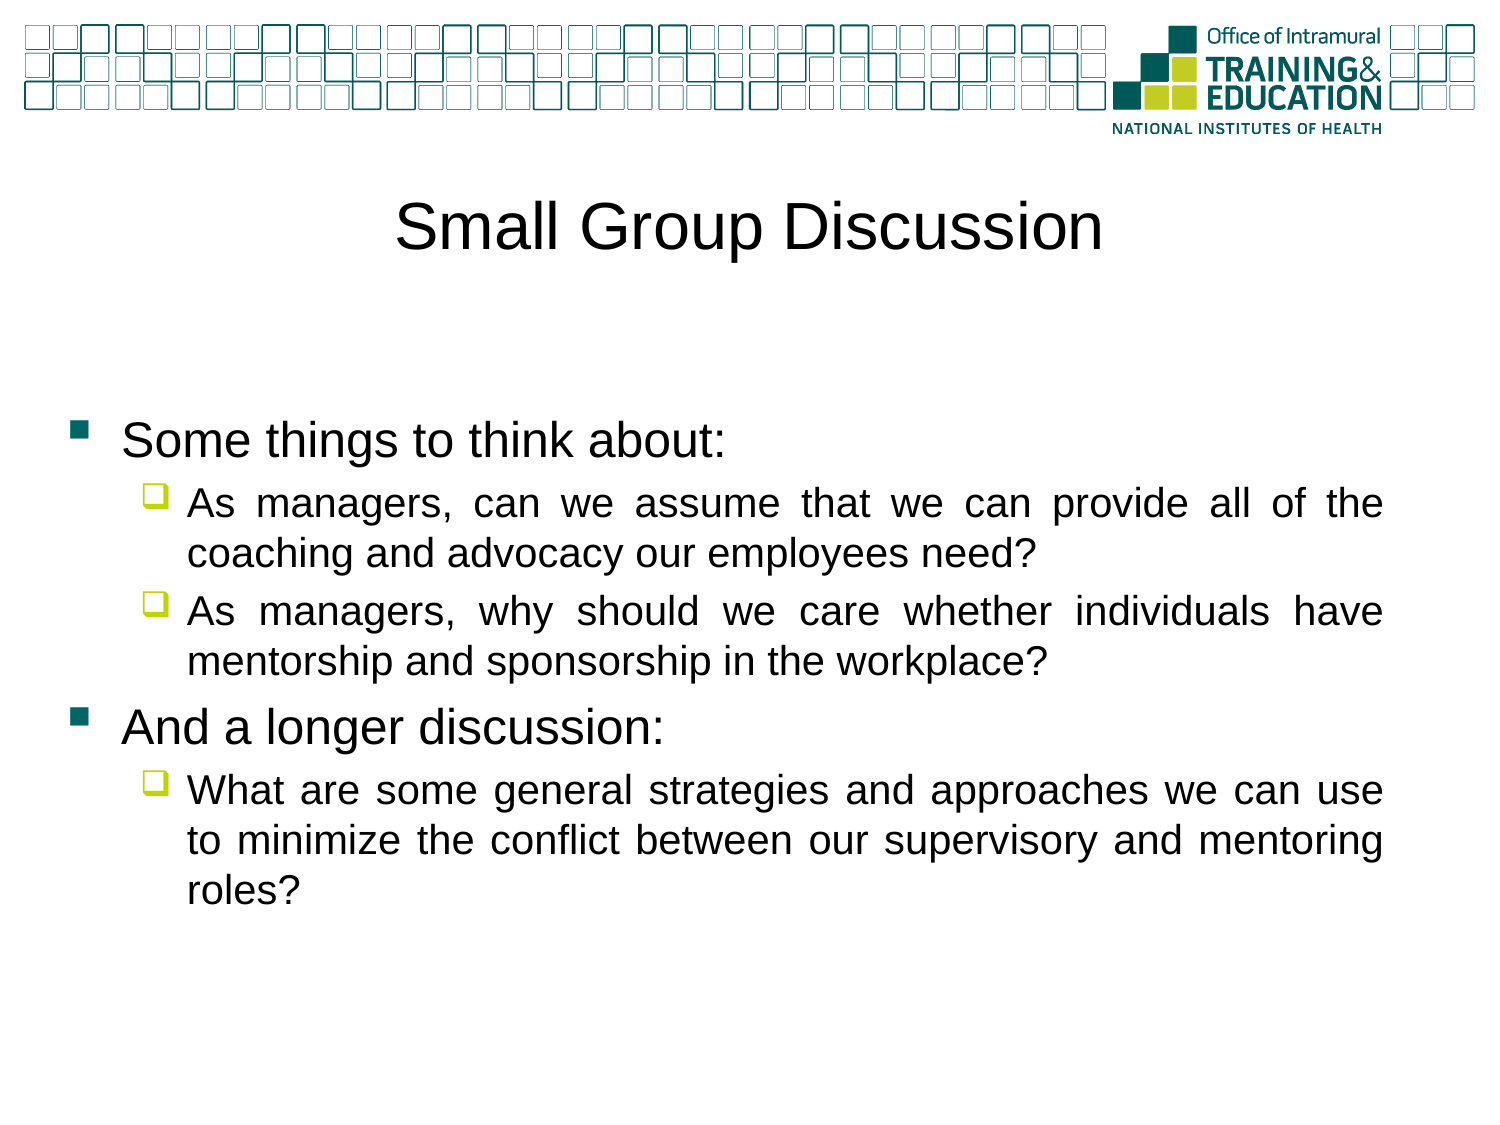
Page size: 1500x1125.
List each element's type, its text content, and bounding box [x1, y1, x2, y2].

title Small Group Discussion [75, 174, 1425, 338]
list Some things to think about: As managers, can we assume that we can provide all of the coaching and advocacy our employees need? As managers, why should we care whether individuals have mentorship and sponsorship in the workplace? And a longer discussion: What are some general strategies and approaches we can use to minimize the conflict between our supervisory and mentoring roles? [50, 299, 1400, 938]
picture [24, 24, 1475, 134]
